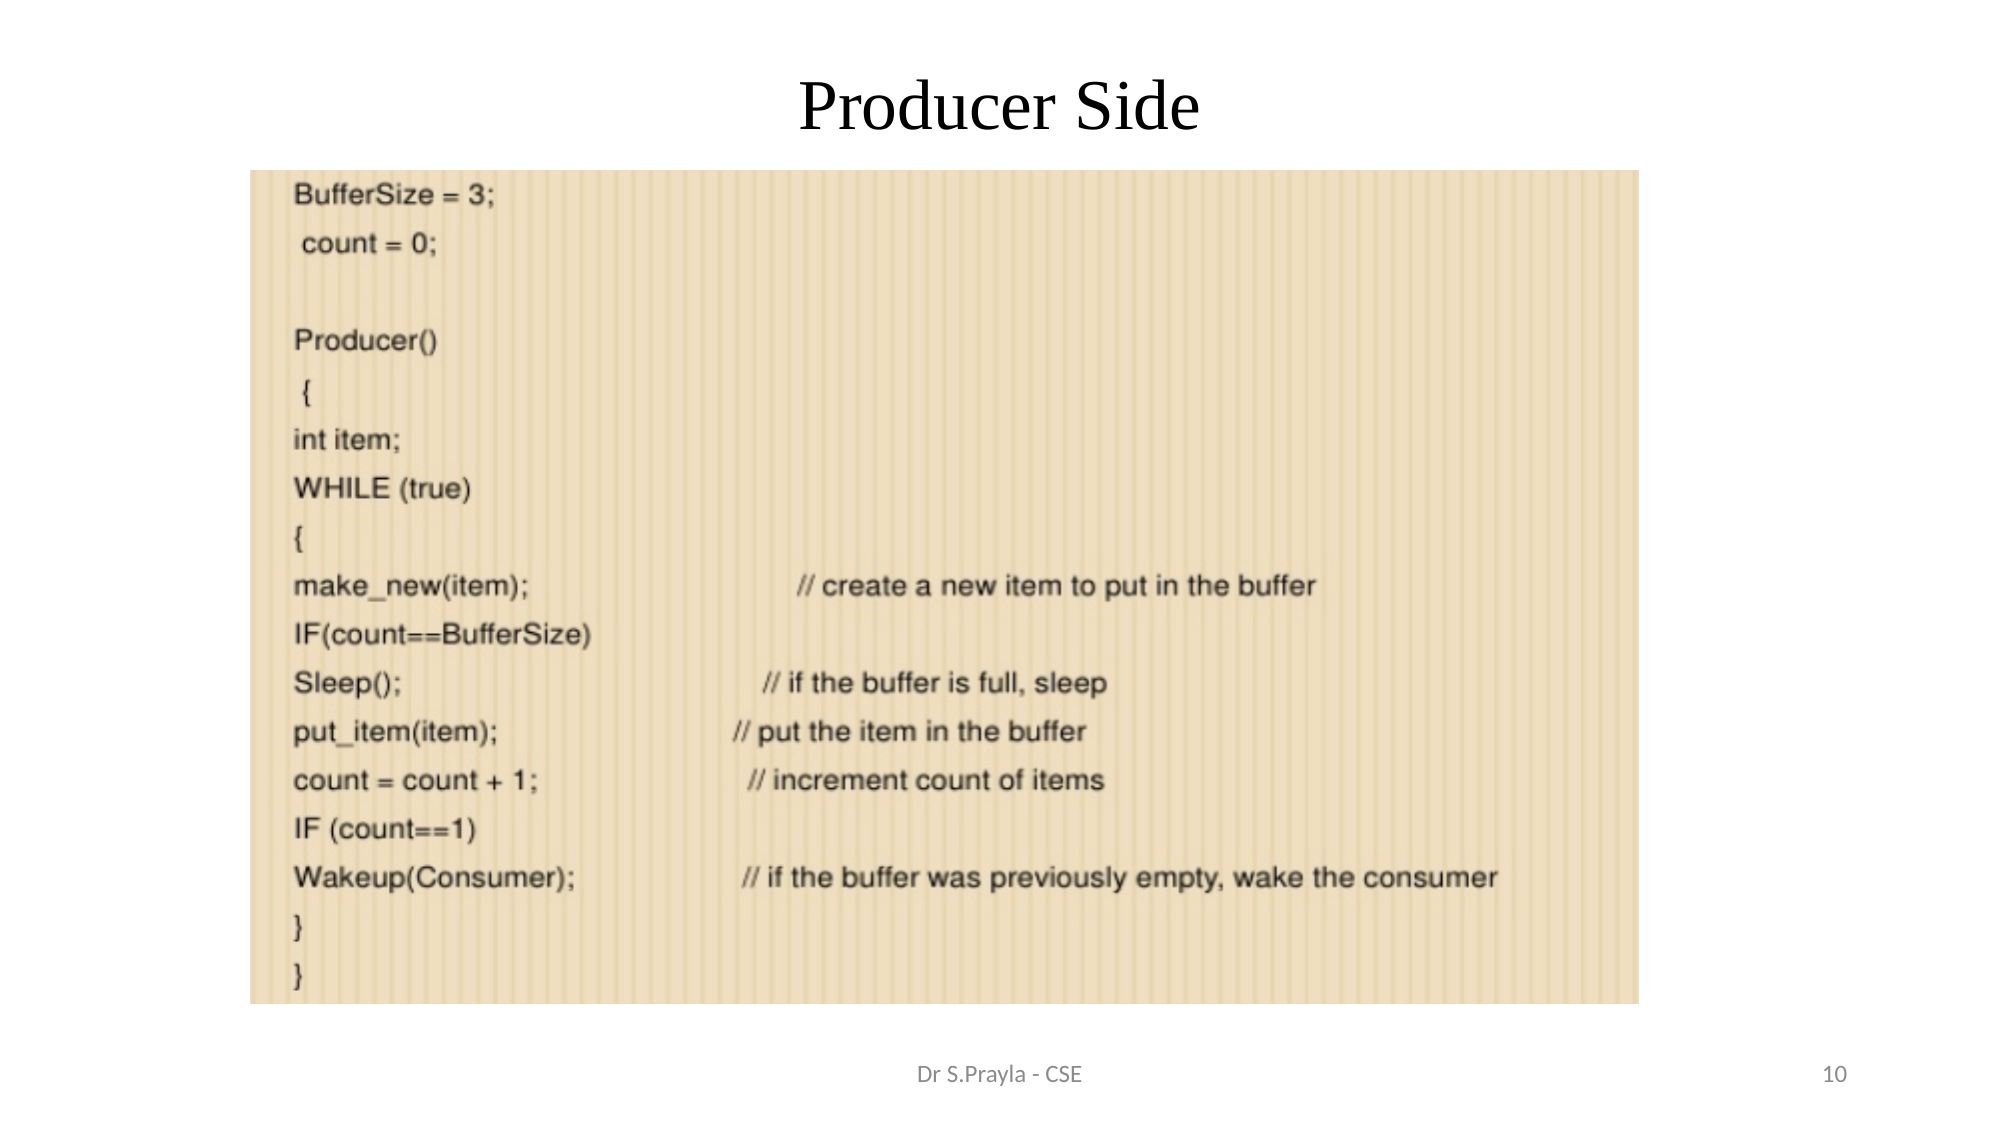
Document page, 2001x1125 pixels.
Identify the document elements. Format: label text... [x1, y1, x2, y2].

title Producer Side [137, 59, 1863, 153]
slide_number 10 [1412, 1042, 1863, 1103]
footer Dr S.Prayla - CSE [662, 1042, 1338, 1103]
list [250, 170, 1639, 1004]
